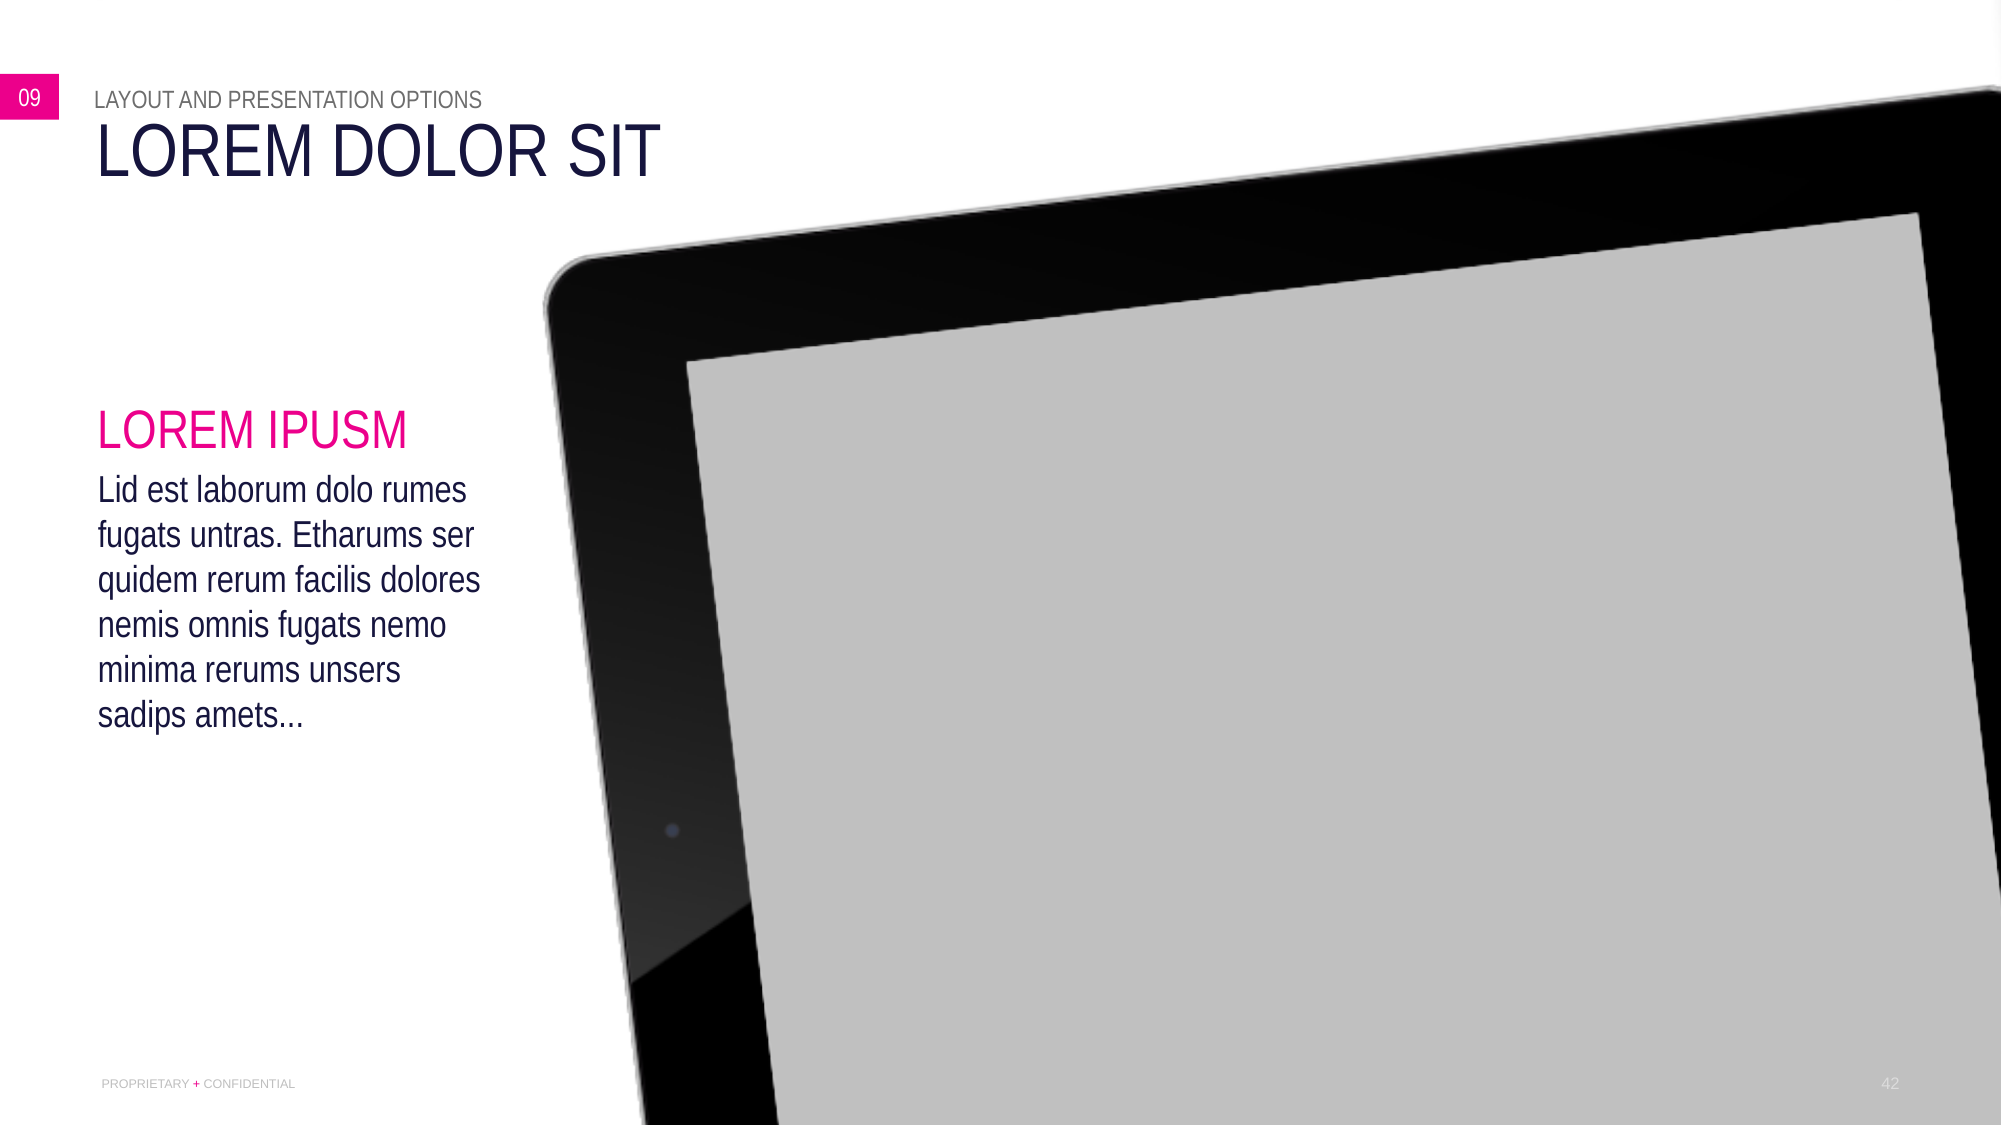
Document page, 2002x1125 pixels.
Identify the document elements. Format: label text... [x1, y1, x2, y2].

picture [302, 0, 2001, 1125]
list 09 [0, 73, 59, 120]
title Lorem dolor sit [96, 119, 296, 196]
list layout and presentation options [87, 83, 296, 114]
list LOREM IPUSM Lid est laborum dolo rumes fugats untras. Etharums ser quidem rerum facilis dolores nemis omnis fugats nemo minima rerums unsers sadips amets... [97, 393, 296, 739]
